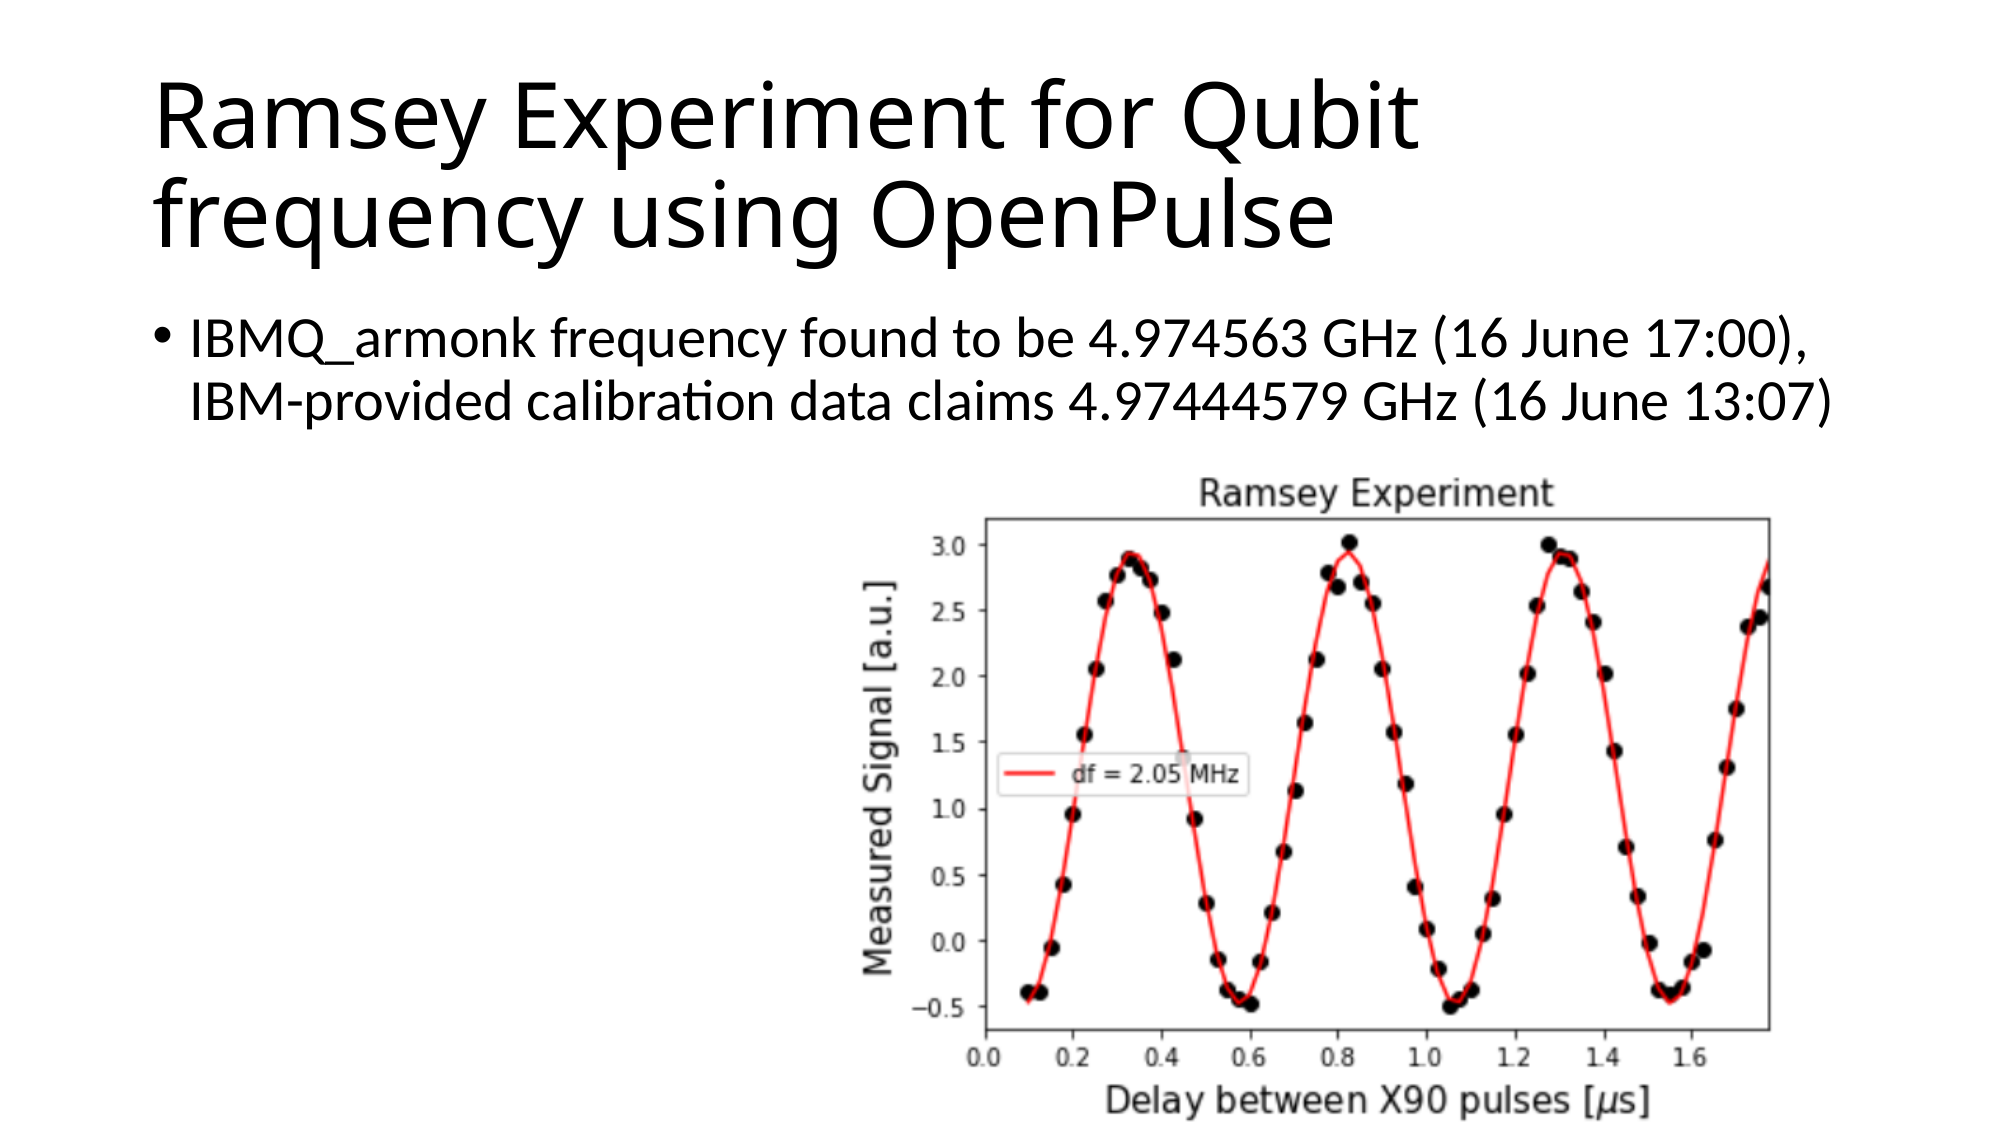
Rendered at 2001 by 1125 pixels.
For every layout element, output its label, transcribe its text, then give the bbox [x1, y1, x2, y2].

picture [818, 451, 1863, 1125]
list IBMQ_armonk frequency found to be 4.974563 GHz (16 June 17:00), IBM-provided calibration data claims 4.97444579 GHz (16 June 13:07) [137, 299, 1863, 1014]
title Ramsey Experiment for Qubit frequency using OpenPulse [137, 59, 1863, 278]
